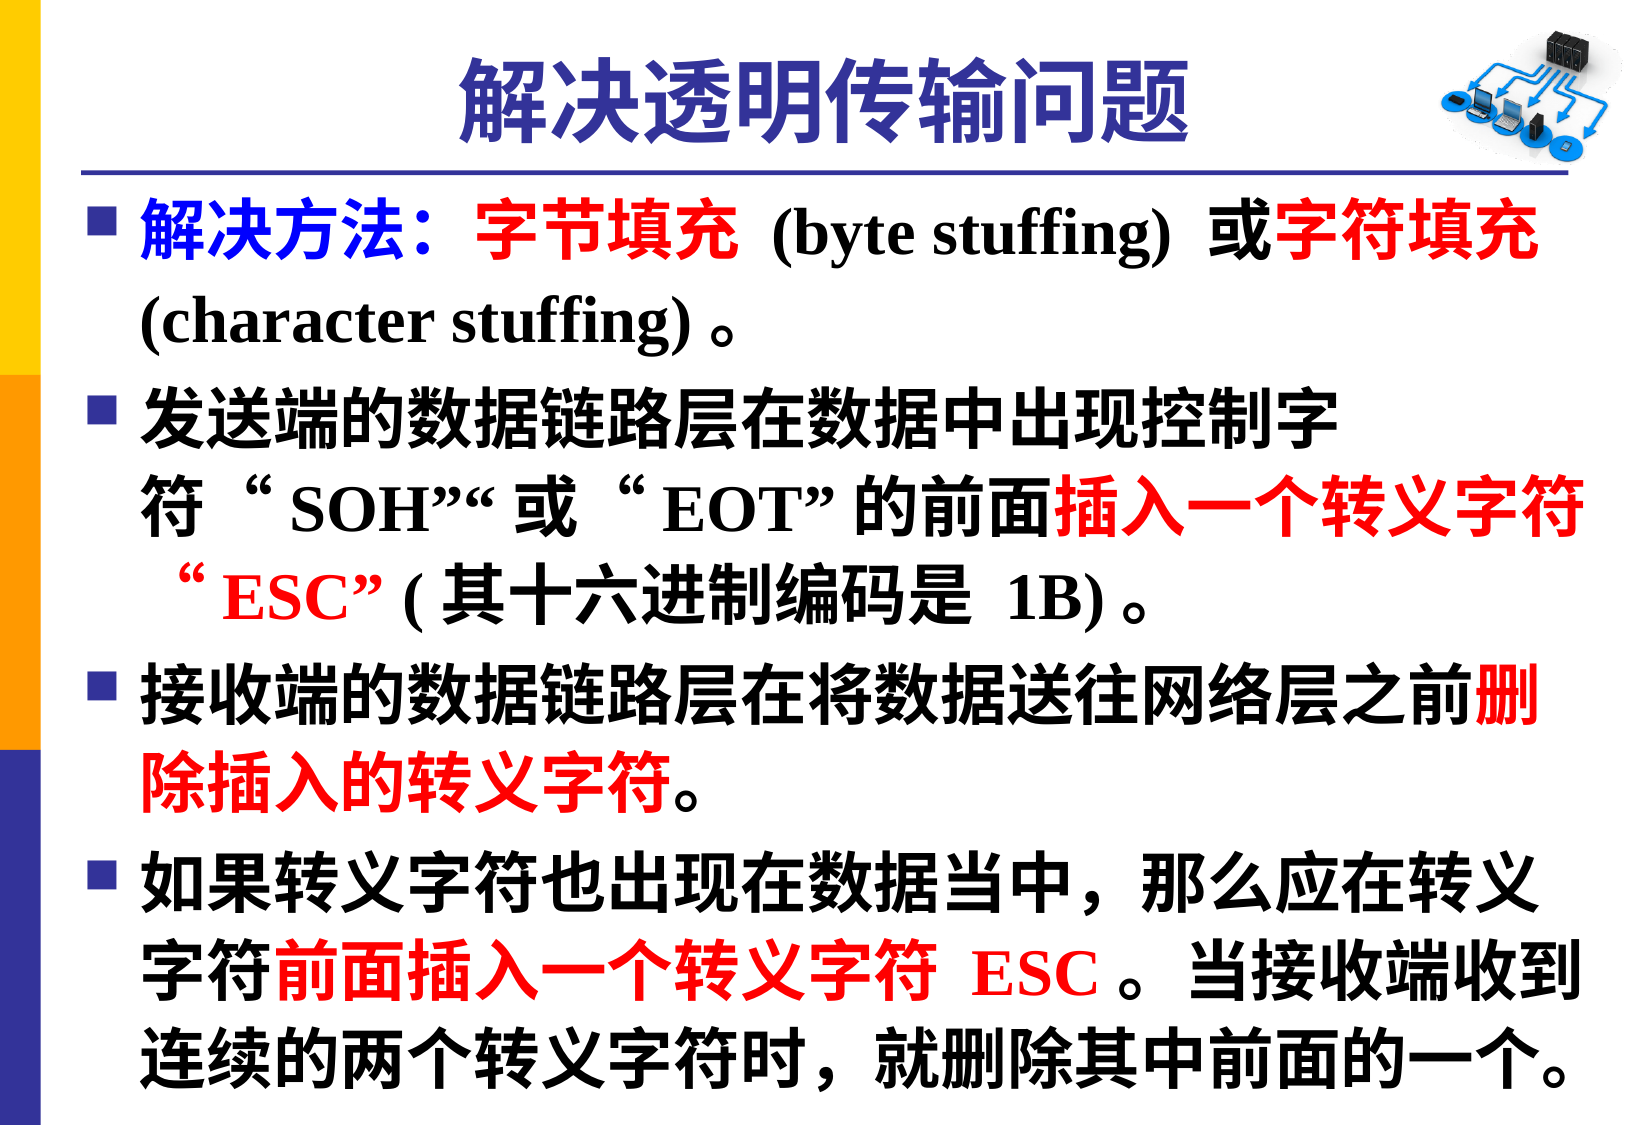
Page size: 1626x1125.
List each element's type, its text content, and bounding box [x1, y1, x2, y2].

title 解决透明传输问题 [81, 30, 1569, 161]
list 解决方法：字节填充 (byte stuffing) 或字符填充 (character stuffing)。 发送端的数据链路层在数据中出现控制字符“SOH”“或“EOT”的前面插入一个转义字符“ESC” (其十六进制编码是 1B)。 接收端的数据链路层在将数据送往网络层之前删除插入的转义字符。 如果转义字符也出现在数据当中，那么应在转义字符前面插入一个转义字符 ESC。当接收端收到连续的两个转义字符时，就删除其中前面的一个。 [68, 172, 1604, 1094]
picture [1438, 30, 1624, 165]
